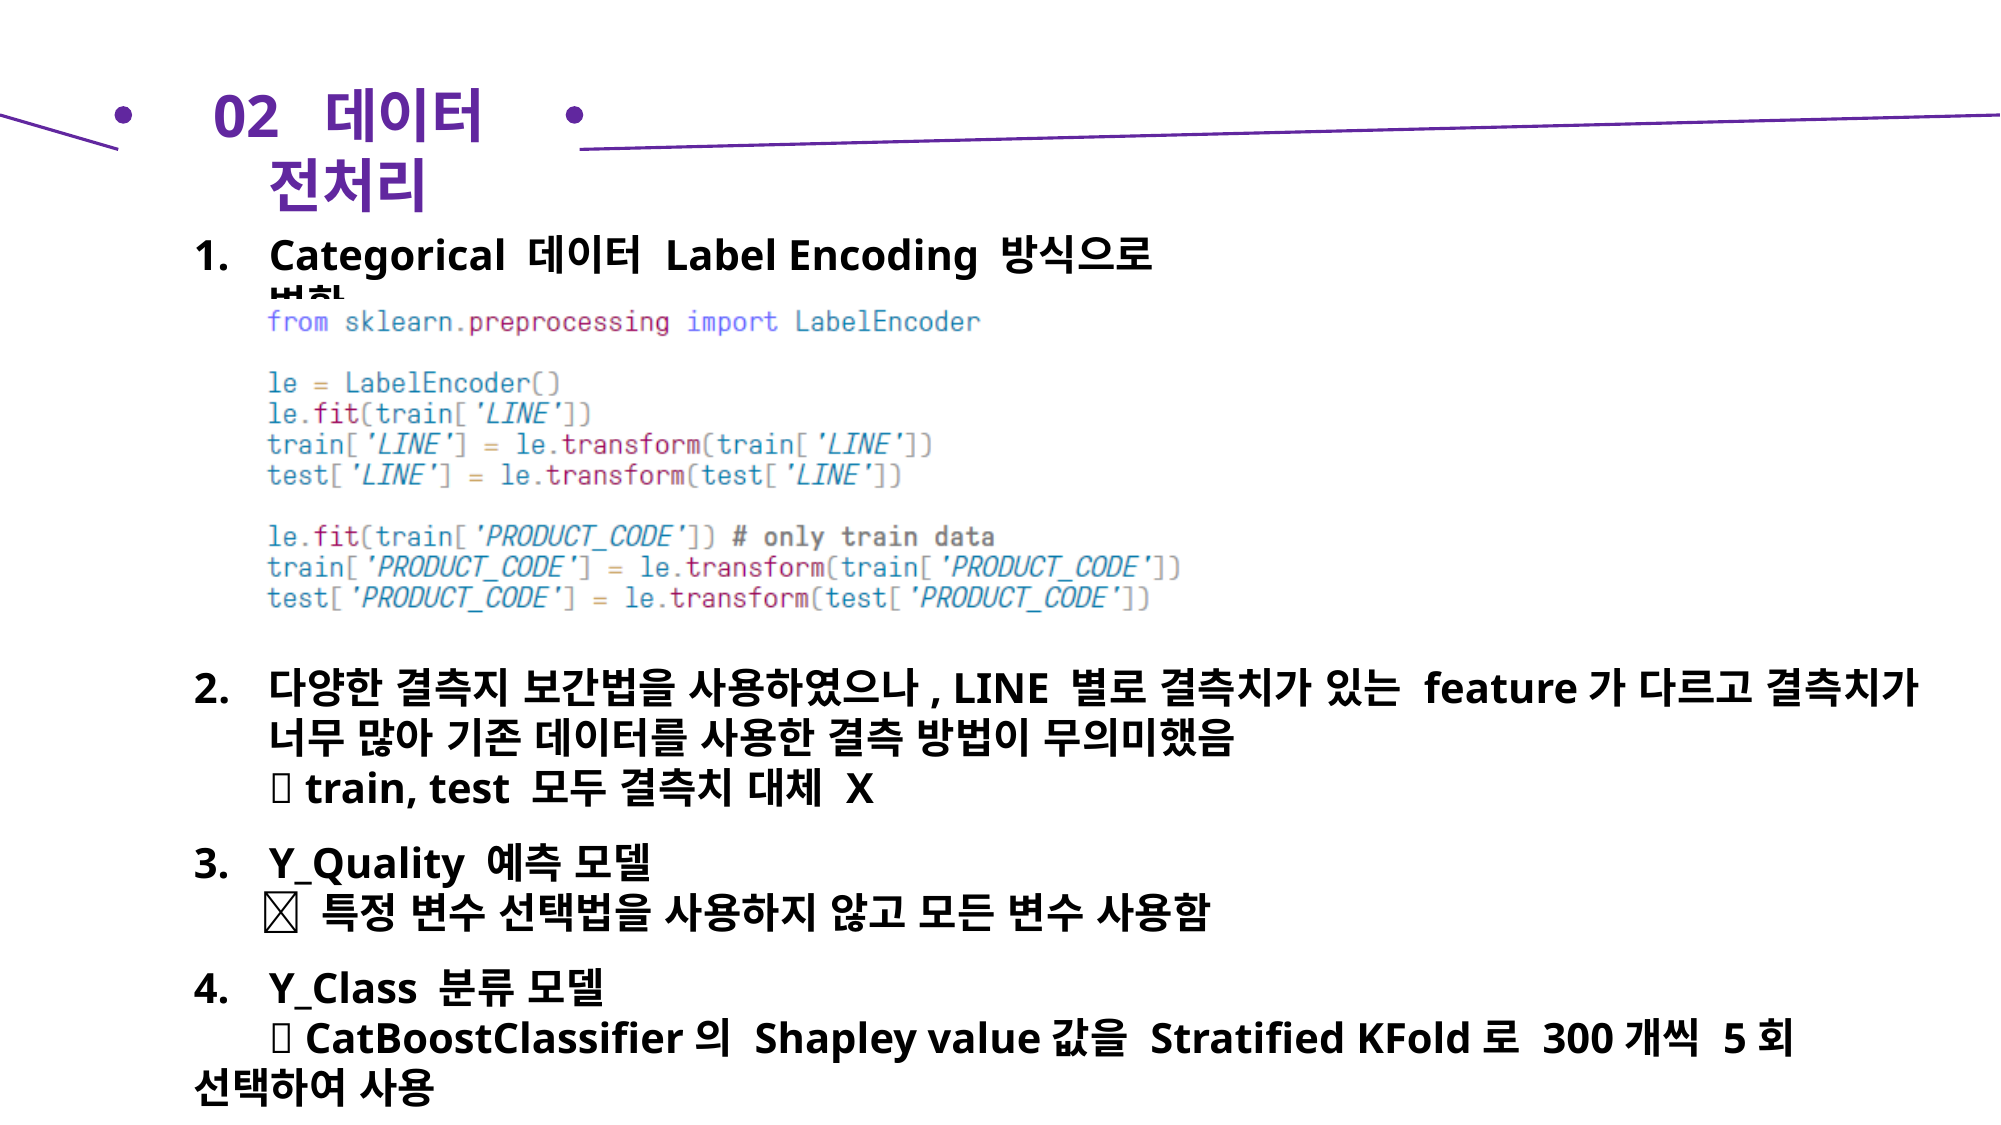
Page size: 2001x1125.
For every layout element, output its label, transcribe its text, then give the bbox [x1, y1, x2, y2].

text_box [564, 105, 585, 125]
text_box 02 데이터 전처리 [118, 72, 580, 227]
picture [262, 299, 1189, 619]
text_box [113, 105, 134, 125]
text_box Categorical 데이터 Label Encoding 방식으로 변환 [179, 220, 1255, 336]
text_box 다양한 결측지 보간법을 사용하였으나, LINE 별로 결측치가 있는 feature가 다르고 결측치가 너무 많아 기존 데이터를 사용한 결측 방법이 무의미했음  train, test 모두 결측치 대체 X Y_Quality 예측 모델  특정 변수 선택법을 사용하지 않고 모든 변수 사용함 Y_Class 분류 모델  CatBoostClassifier의 Shapley value값을 Stratified KFold로 300개씩 5회 선택하여 사용 [179, 654, 1943, 1119]
